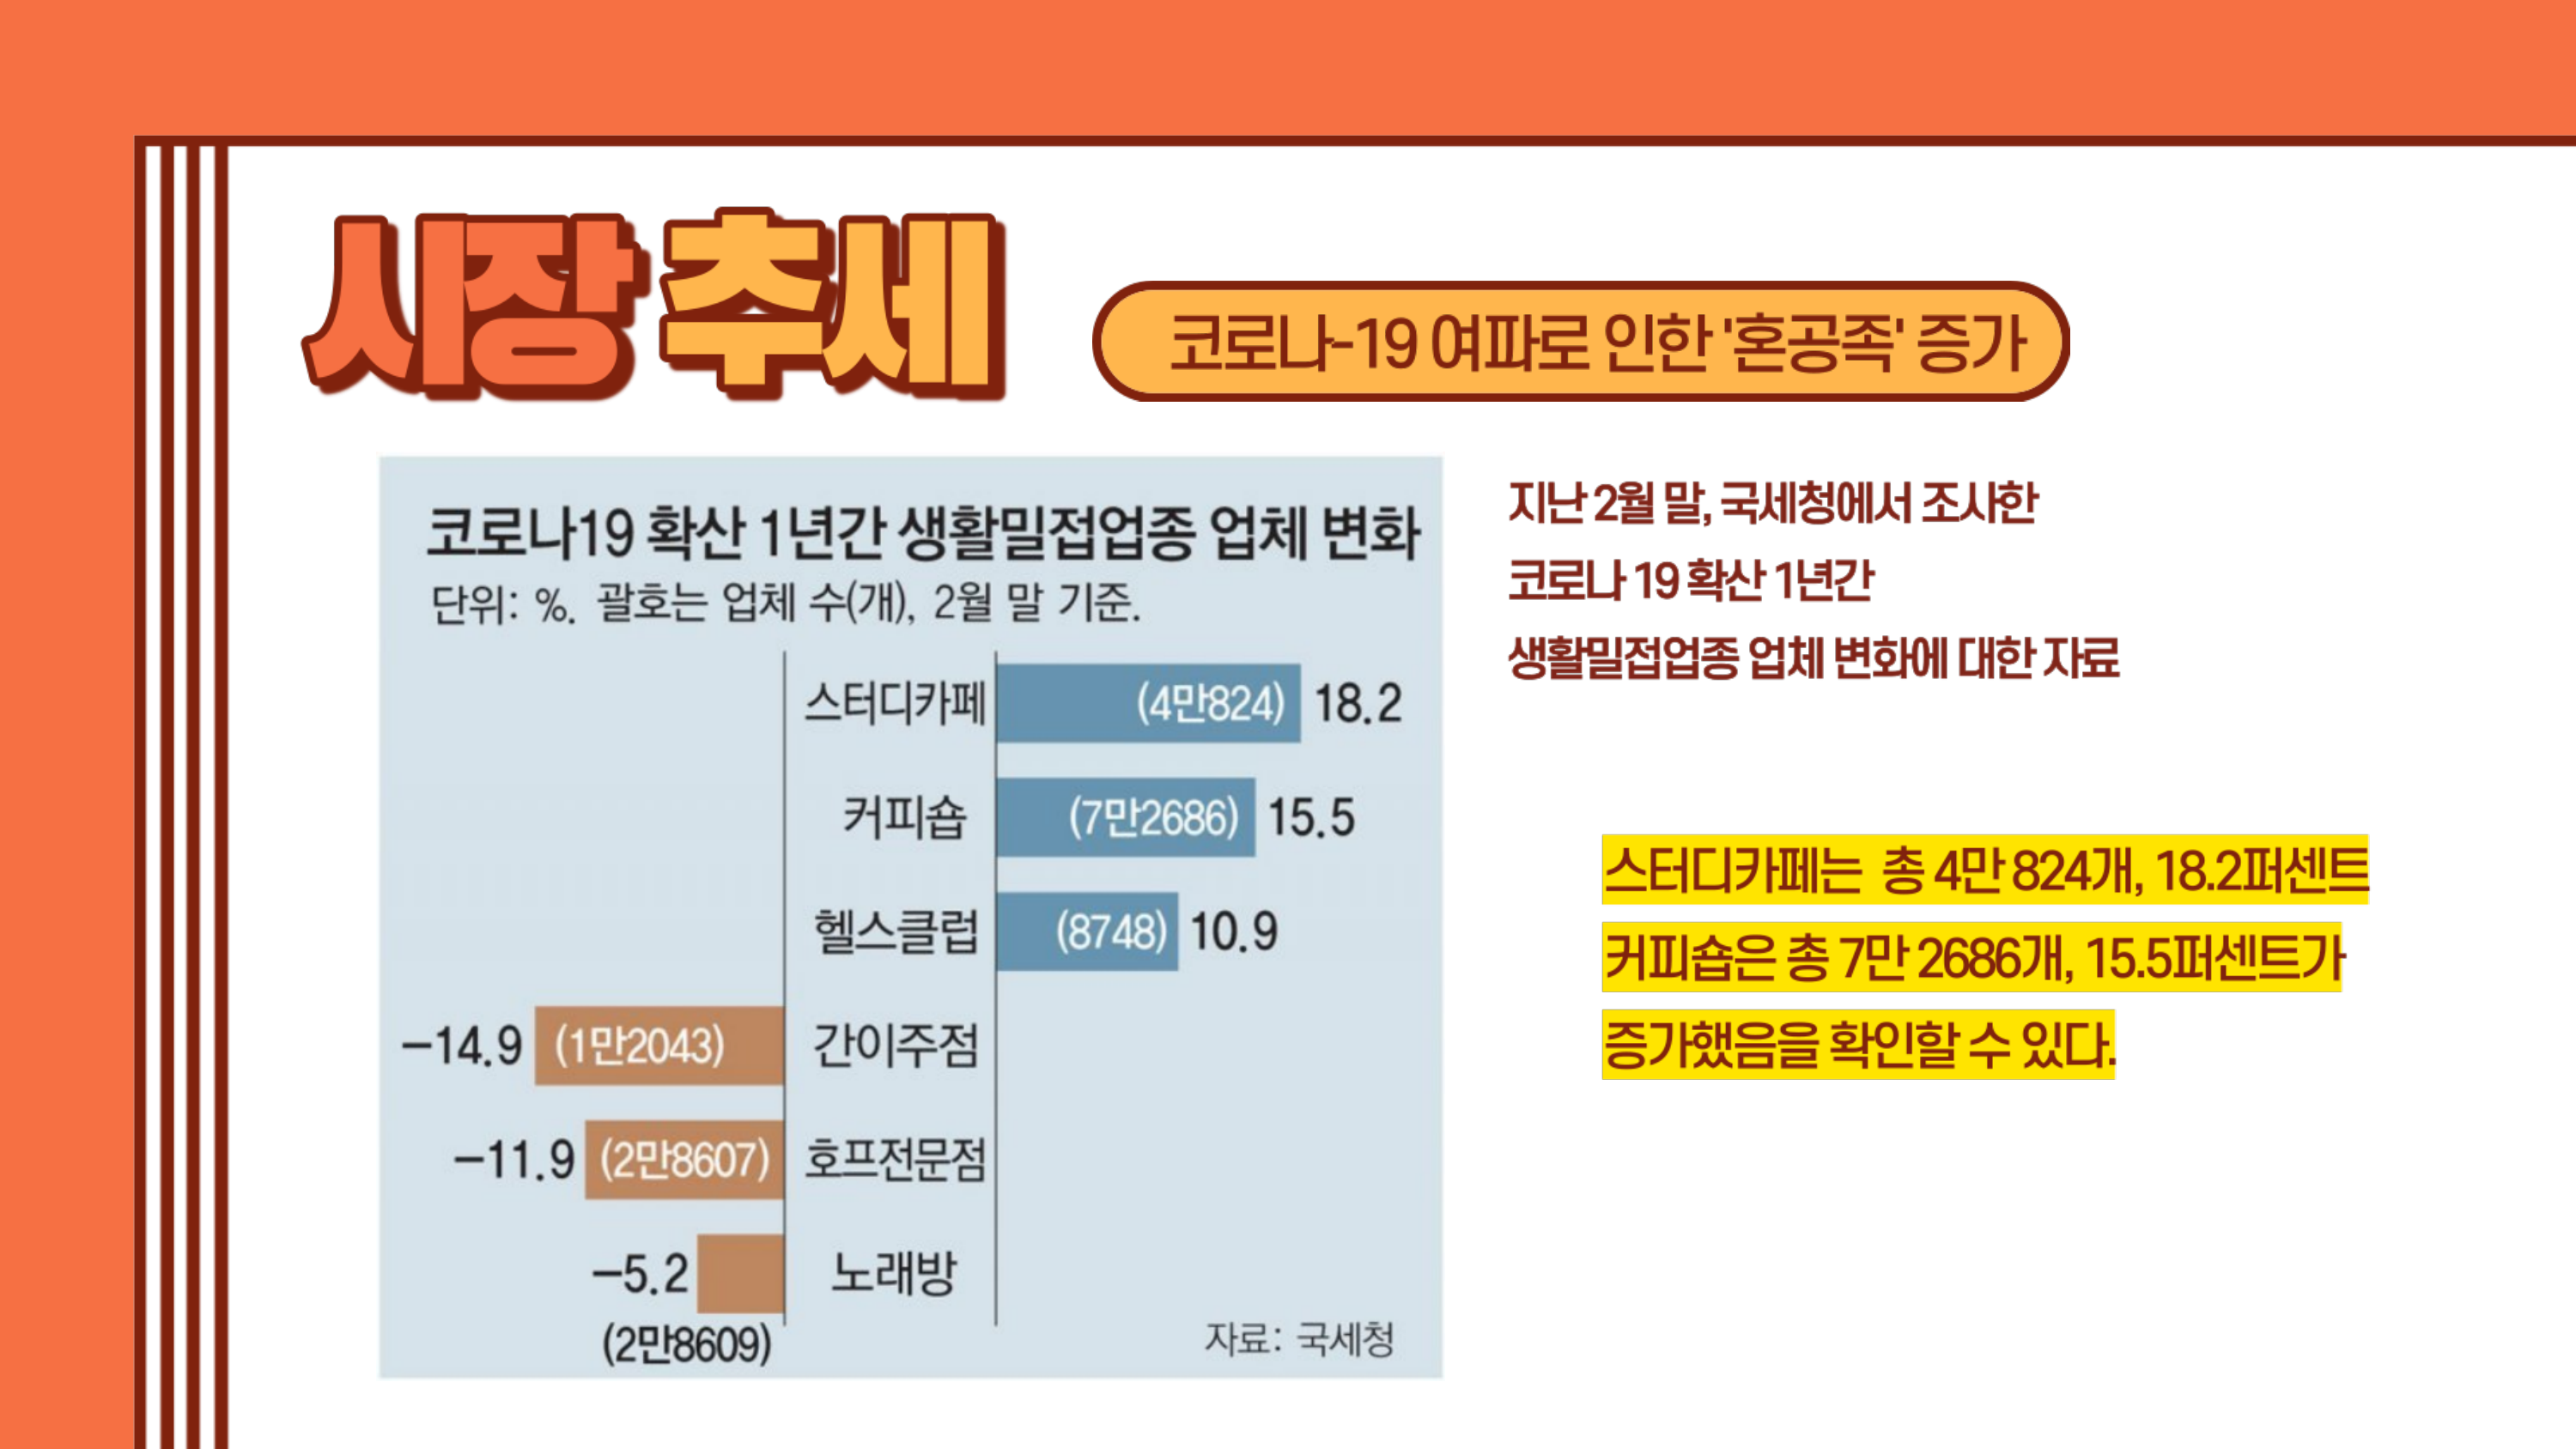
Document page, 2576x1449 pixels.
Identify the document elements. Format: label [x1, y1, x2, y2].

text_box [133, 134, 2576, 1449]
text_box [375, 1178, 1445, 1381]
picture [0, 0, 2397, 1171]
text_box [1744, 280, 2099, 402]
